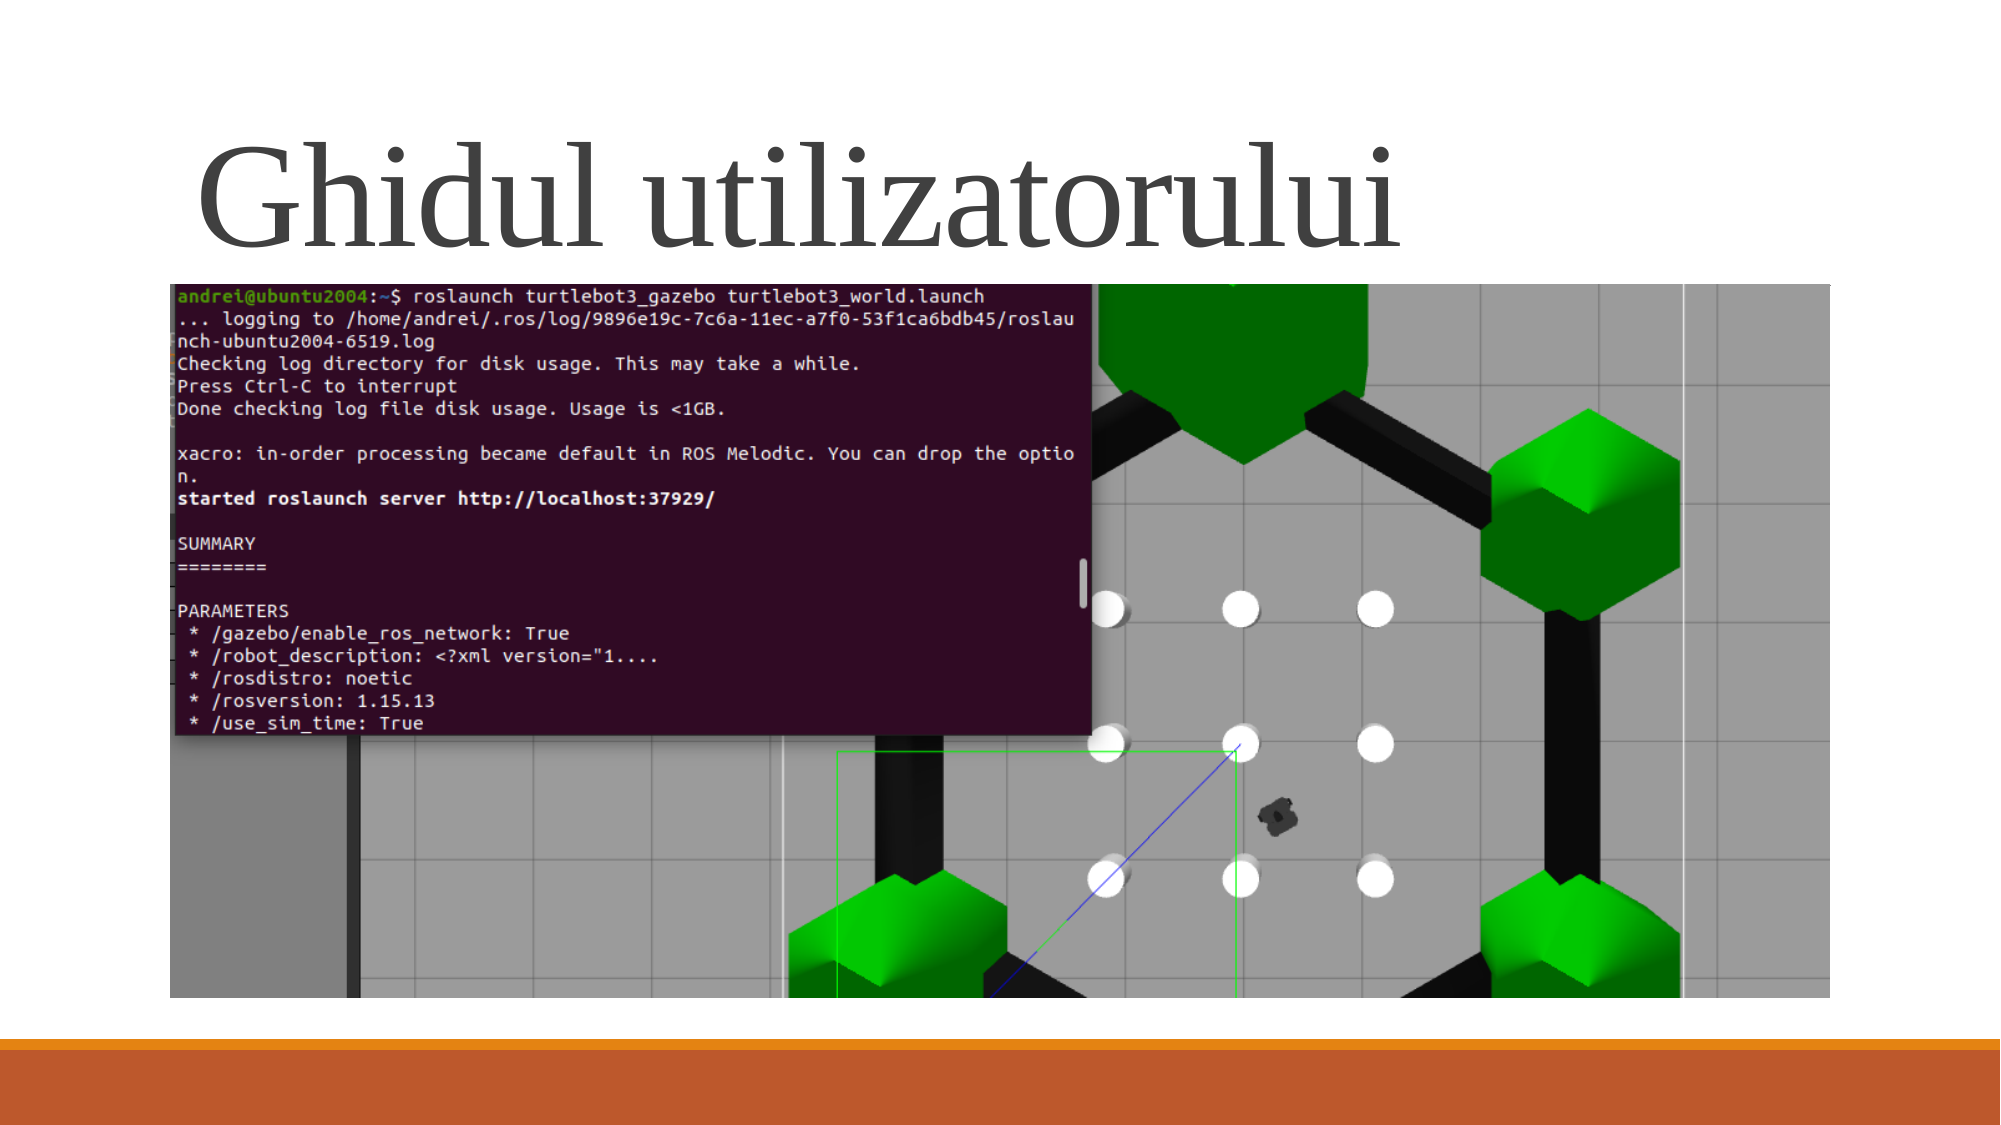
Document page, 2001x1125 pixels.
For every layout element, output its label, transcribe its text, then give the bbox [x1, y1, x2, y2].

title Ghidul utilizatorului [180, 47, 1830, 282]
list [169, 284, 1831, 999]
